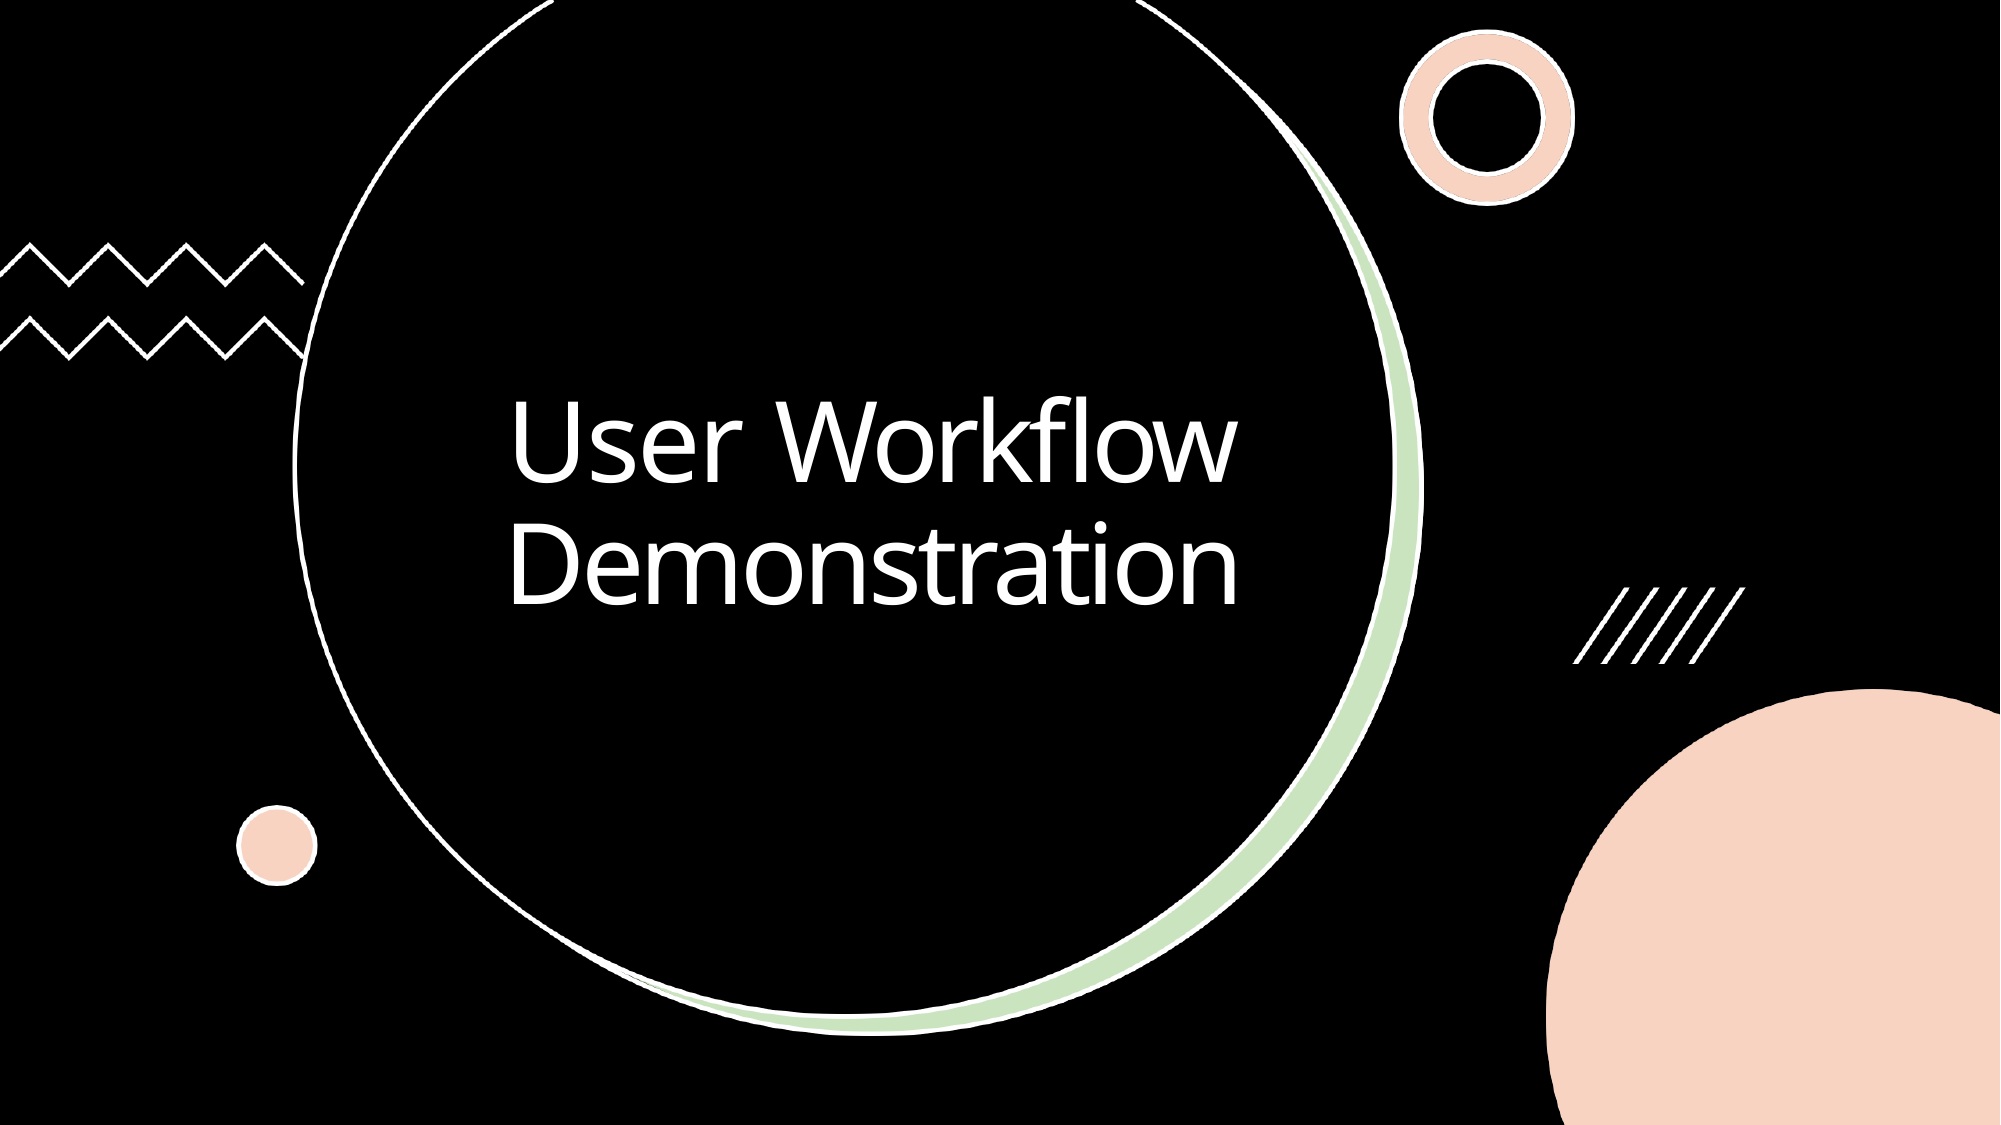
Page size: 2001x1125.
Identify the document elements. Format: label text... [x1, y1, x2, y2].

picture [0, 0, 2000, 1125]
title User Workflow Demonstration [398, 366, 1287, 628]
